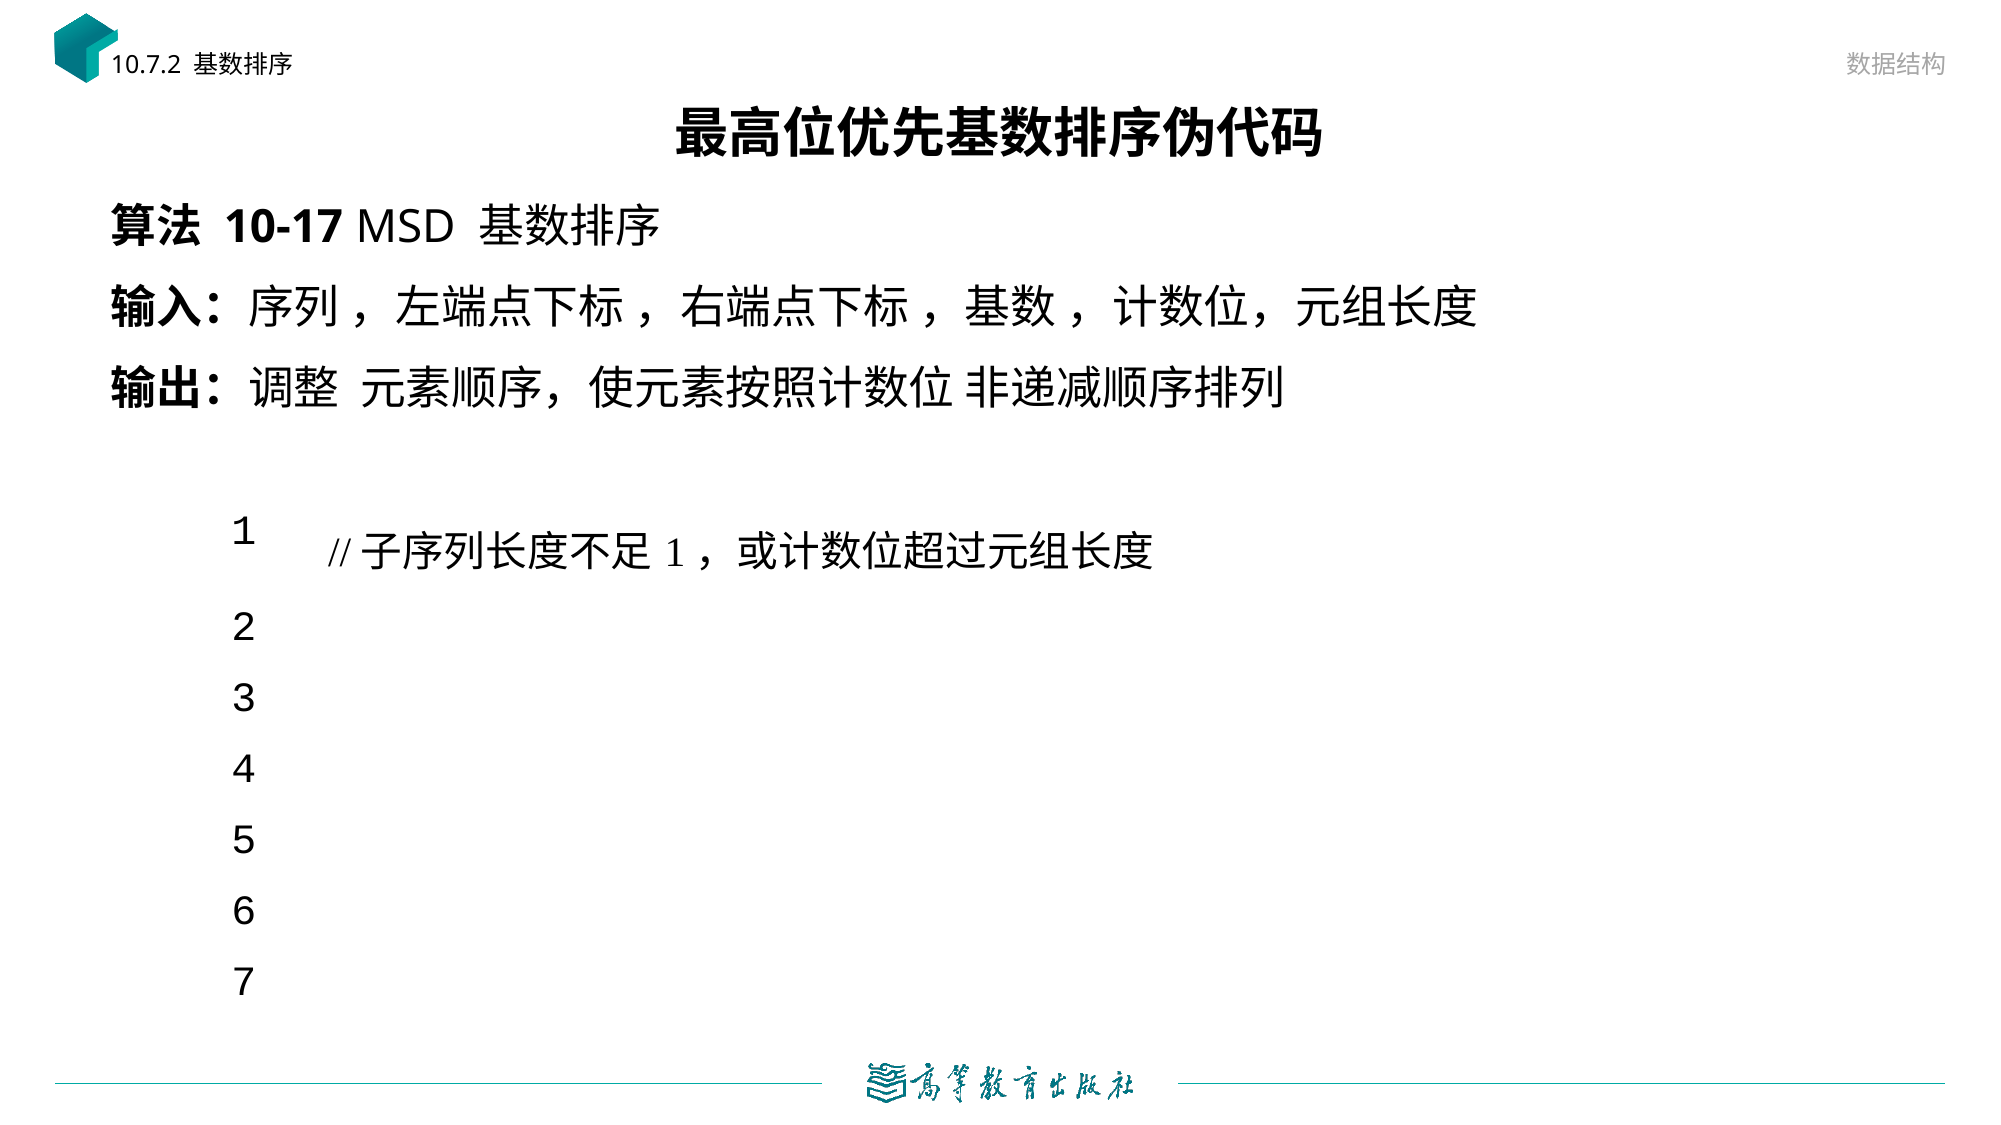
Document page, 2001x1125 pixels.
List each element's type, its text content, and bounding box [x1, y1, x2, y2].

list 数据结构 [1115, 32, 1962, 86]
title 最高位优先基数排序伪代码 [137, 92, 1863, 178]
subtitle 10.7.2 基数排序 [95, 44, 894, 99]
picture [867, 1063, 1133, 1103]
